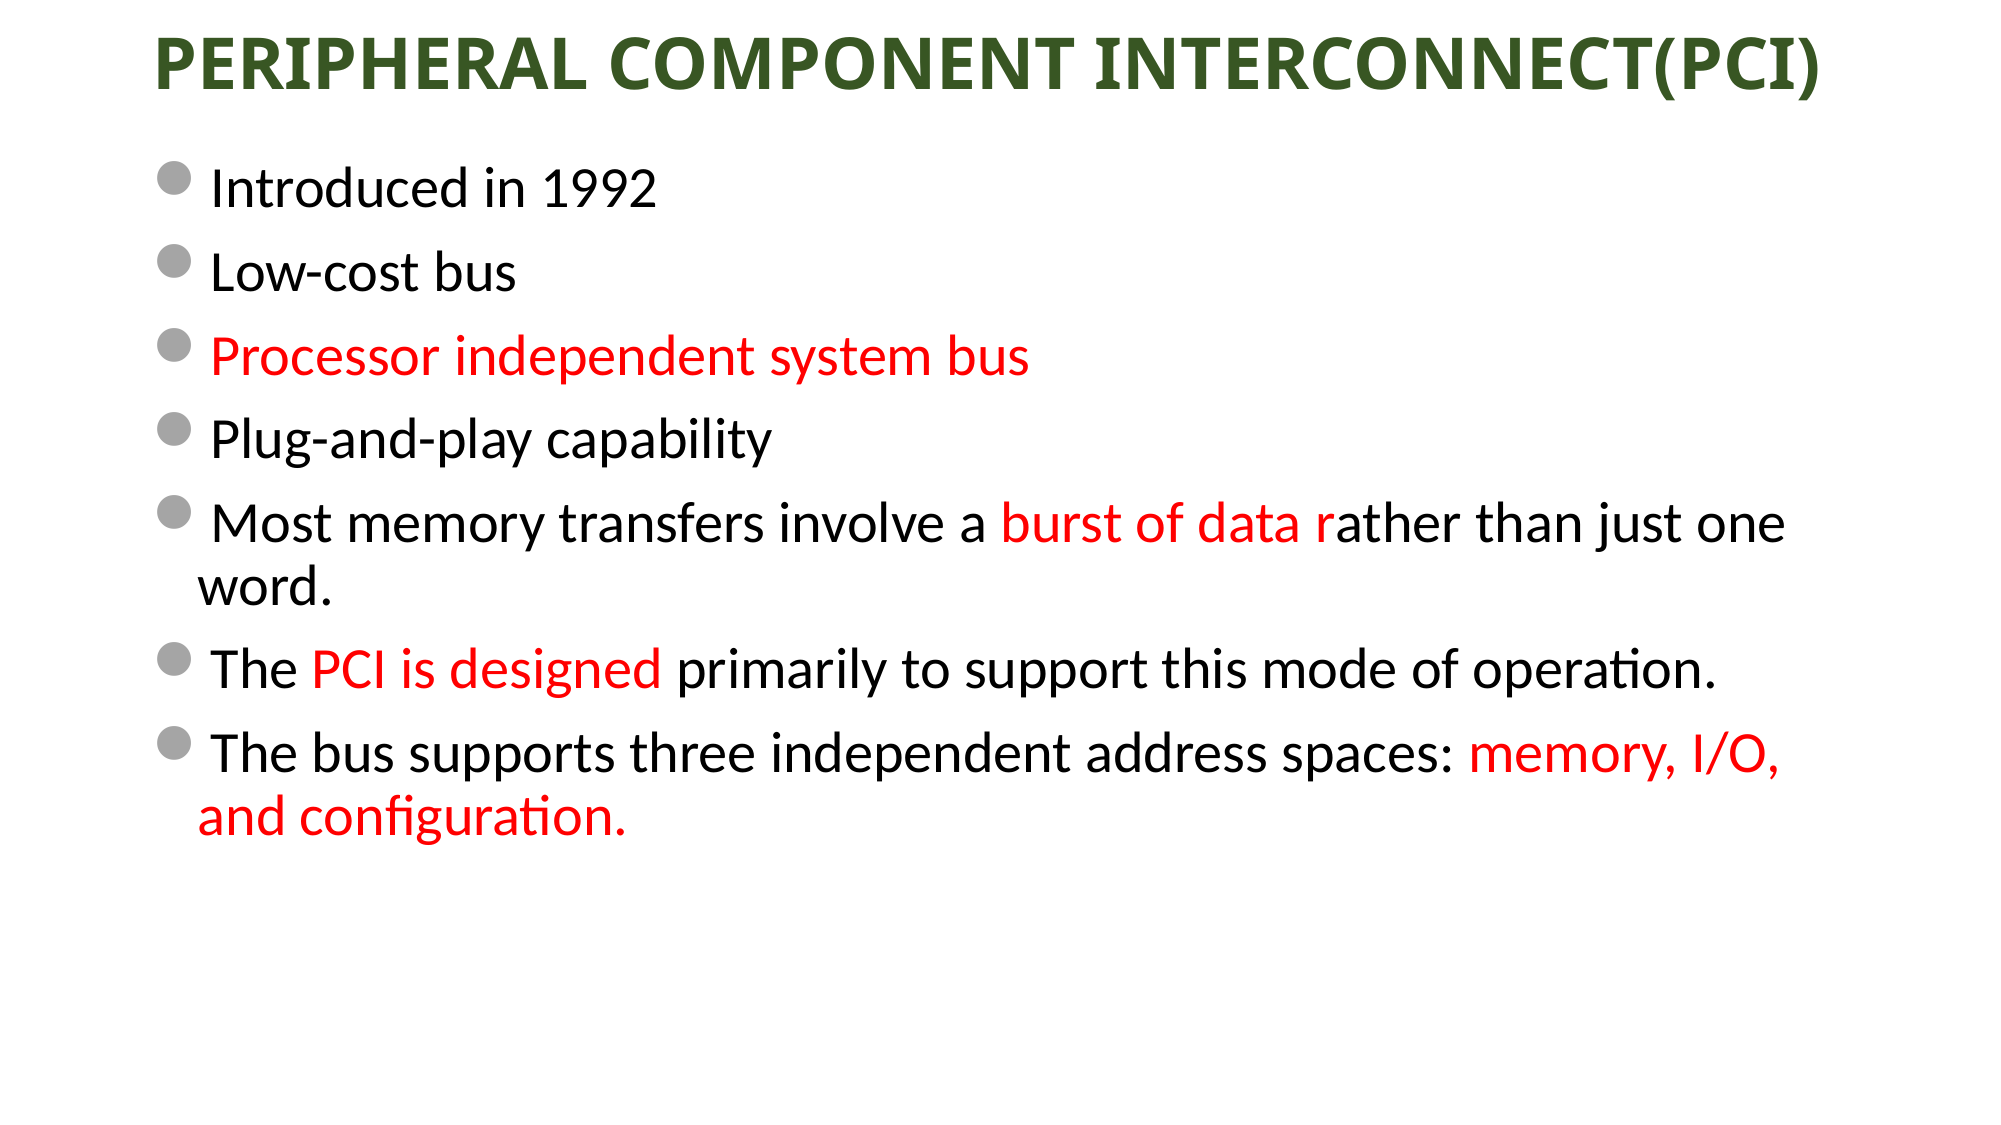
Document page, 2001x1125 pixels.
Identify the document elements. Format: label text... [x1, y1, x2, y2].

list Introduced in 1992 Low-cost bus Processor independent system bus Plug-and-play capability Most memory transfers involve a burst of data rather than just one word. The PCI is designed primarily to support this mode of operation. The bus supports three independent address spaces: memory, I/O, and configuration. [137, 149, 1863, 1014]
title PERIPHERAL COMPONENT INTERCONNECT(PCI) [137, 15, 1863, 117]
